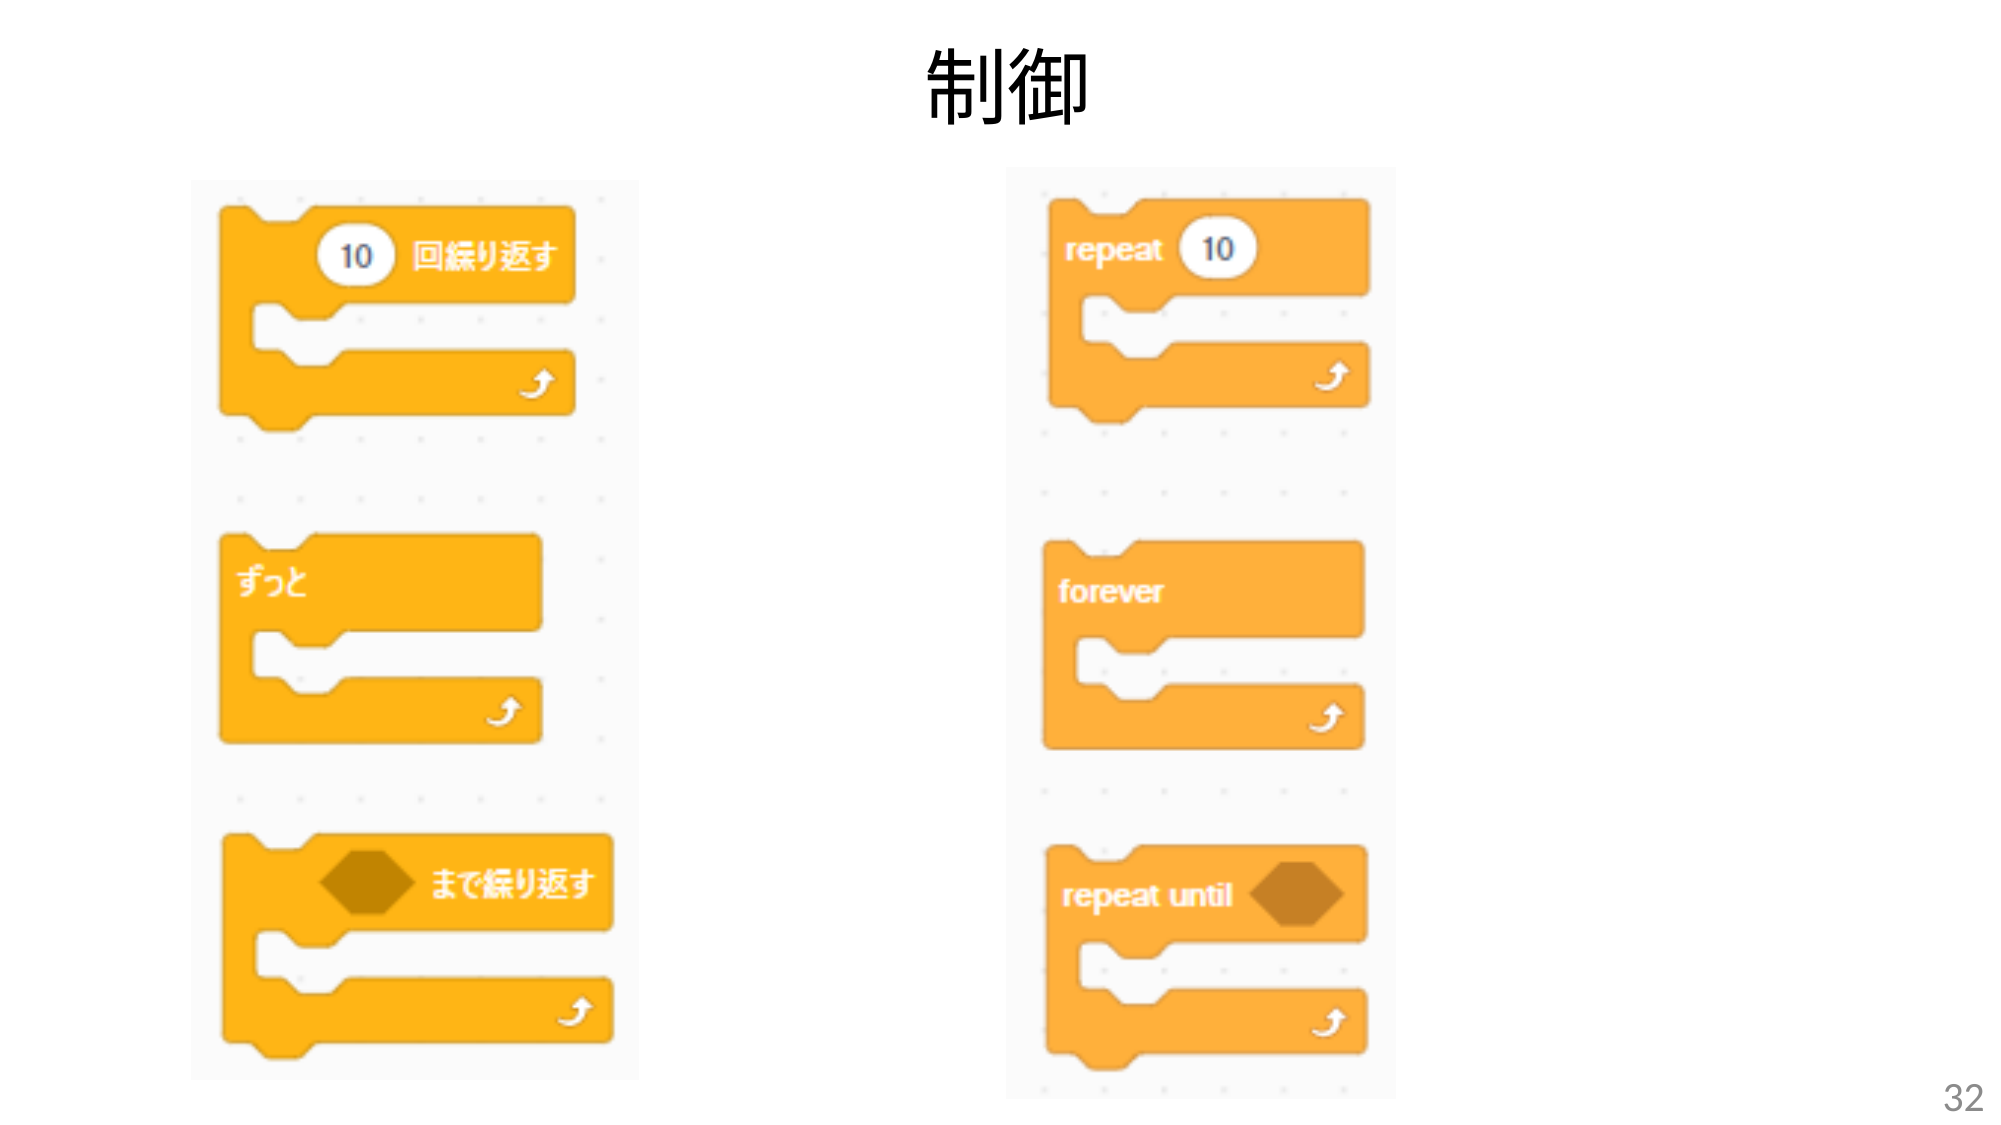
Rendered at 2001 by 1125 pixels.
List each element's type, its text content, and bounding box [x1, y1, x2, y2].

title 制御 [55, 14, 1961, 157]
slide_number 32 [1881, 1065, 2000, 1125]
picture [191, 180, 639, 1081]
picture [1005, 167, 1396, 1100]
